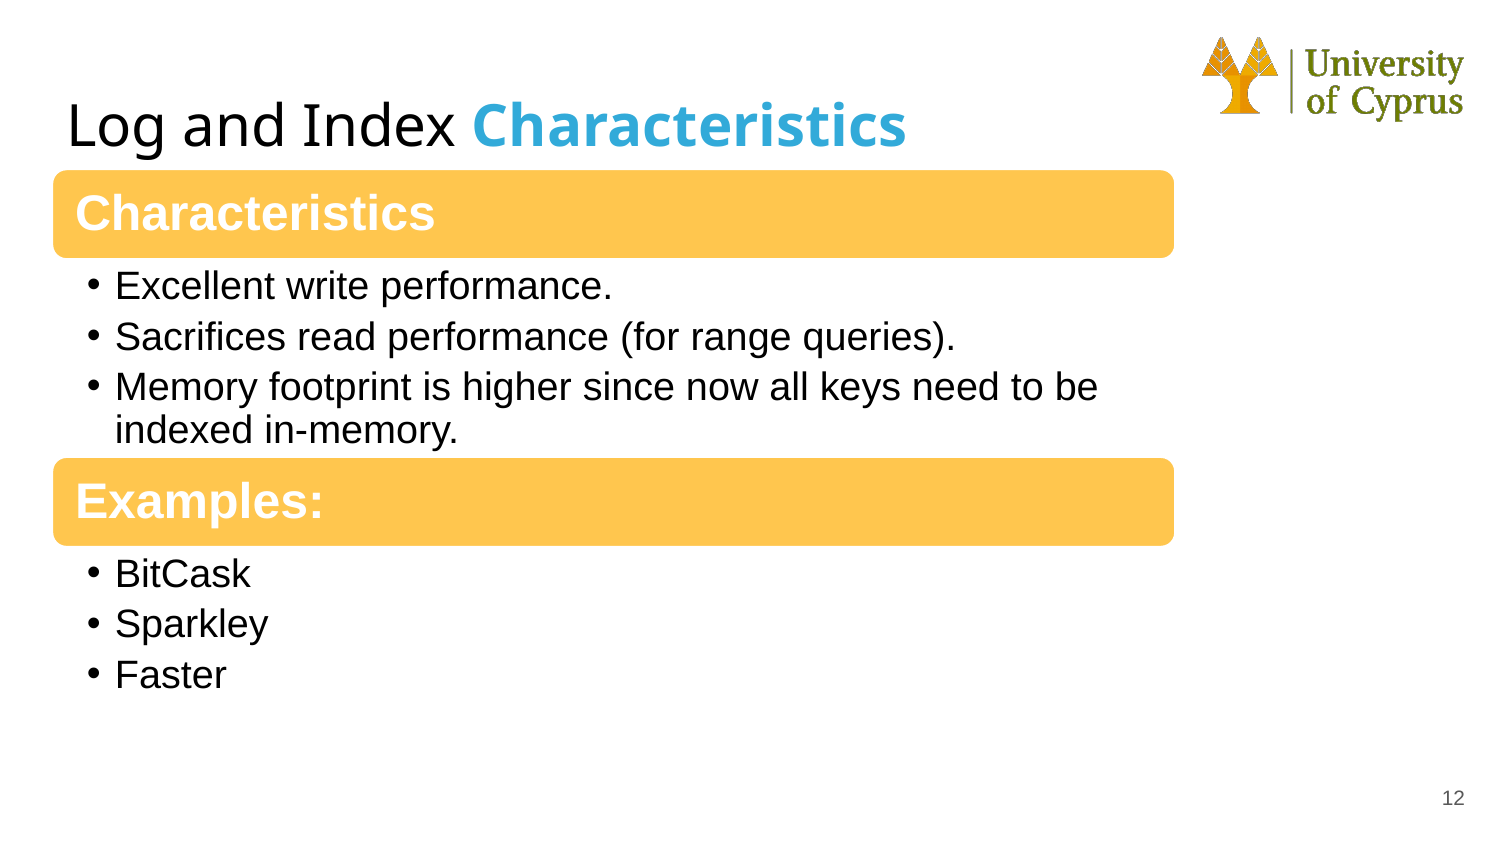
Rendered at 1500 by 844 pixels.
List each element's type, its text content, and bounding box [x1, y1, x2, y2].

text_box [50, 166, 1177, 705]
picture [1202, 37, 1464, 122]
title Log and Index Characteristics [51, 72, 1449, 167]
slide_number 12 [1389, 764, 1480, 830]
